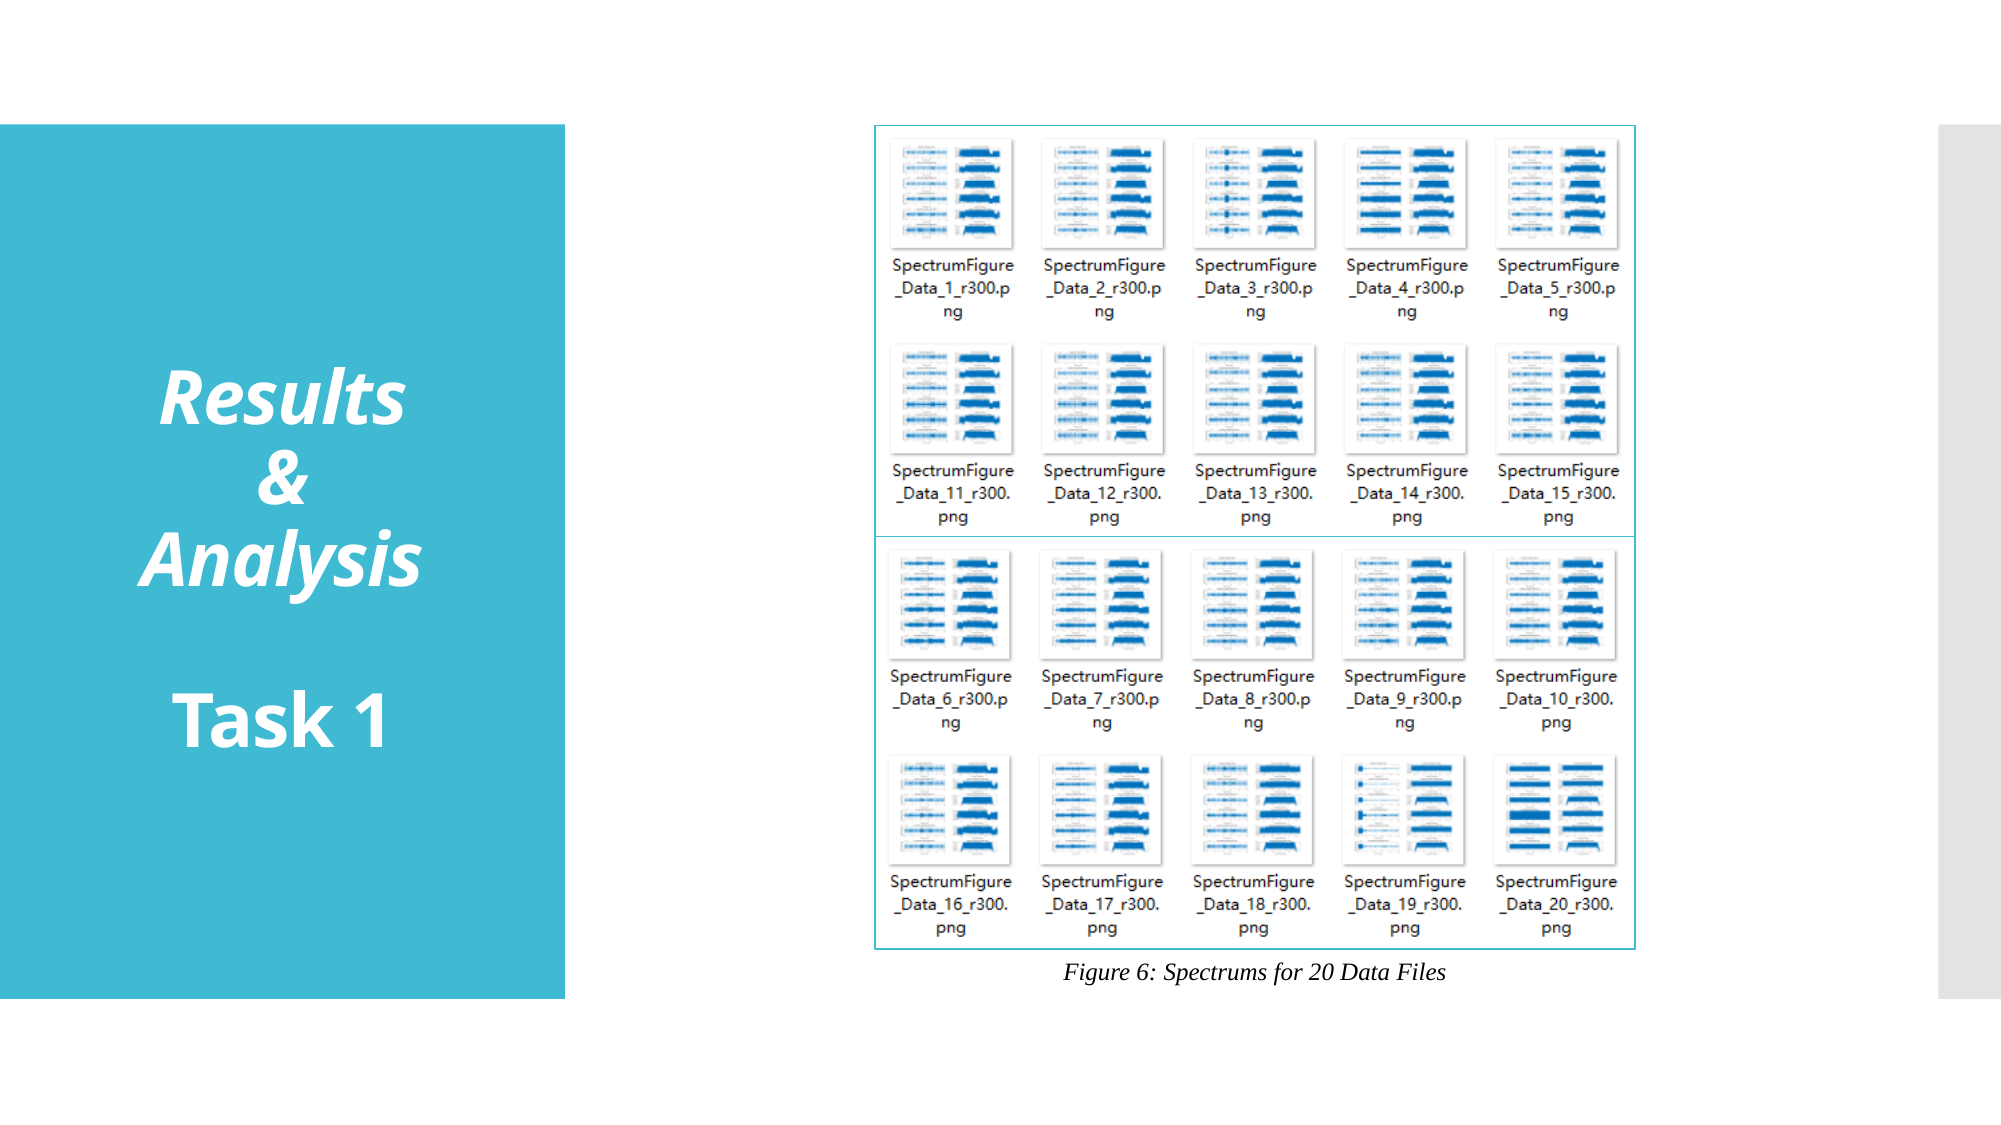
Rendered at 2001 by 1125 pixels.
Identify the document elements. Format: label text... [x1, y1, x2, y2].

title Results & Analysis Task 1 [41, 184, 525, 940]
text_box Figure 6: Spectrums for 20 Data Files [875, 949, 1635, 993]
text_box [875, 126, 1635, 949]
